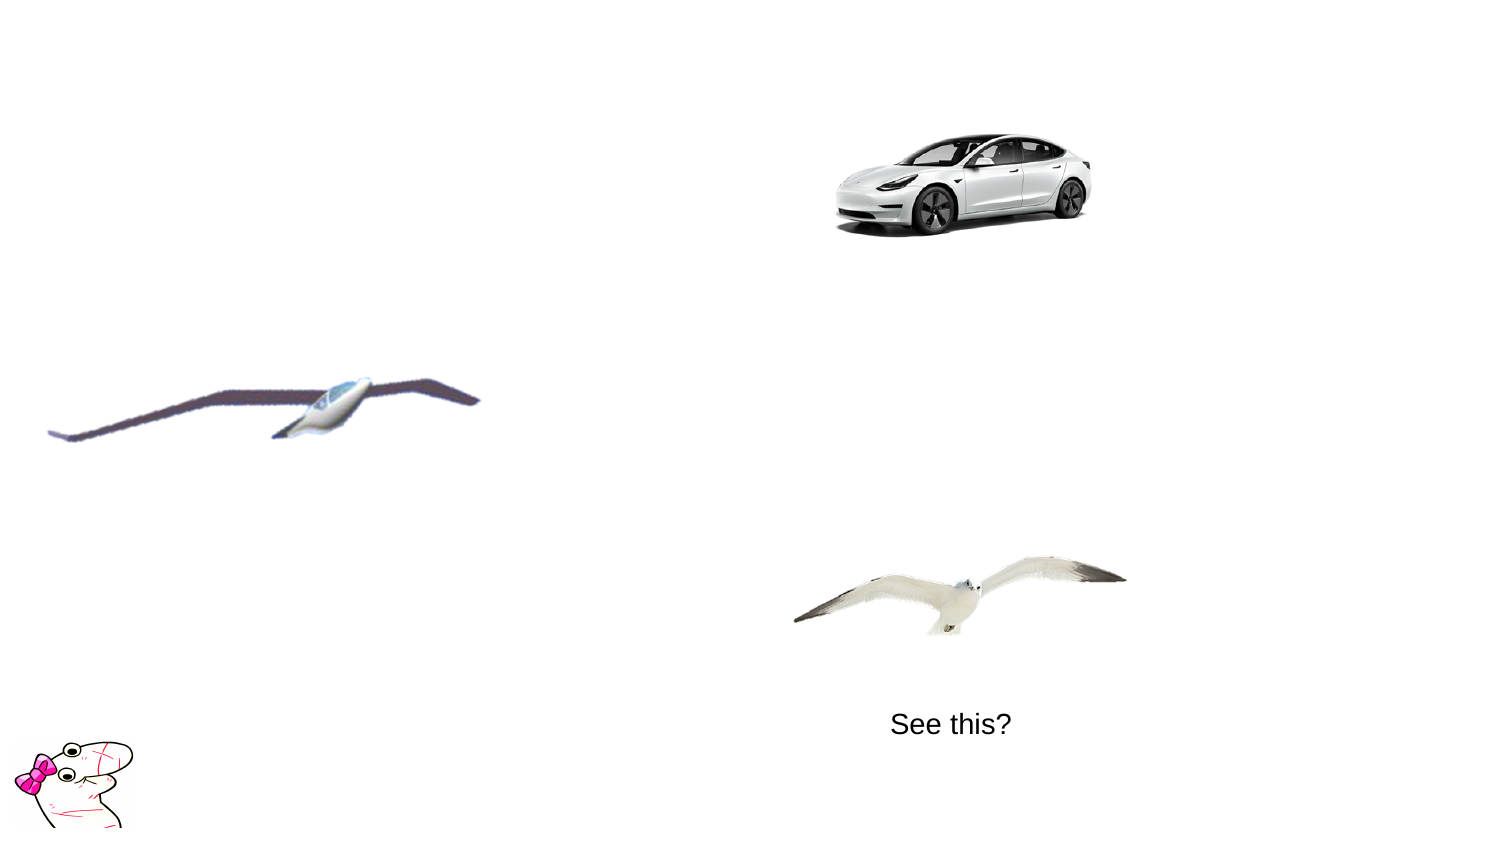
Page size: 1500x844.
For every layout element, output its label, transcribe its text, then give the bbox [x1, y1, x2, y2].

picture [37, 245, 562, 568]
picture [779, 542, 1142, 644]
picture [714, 43, 1208, 321]
text_box See this? [874, 690, 1266, 791]
picture [14, 740, 134, 828]
